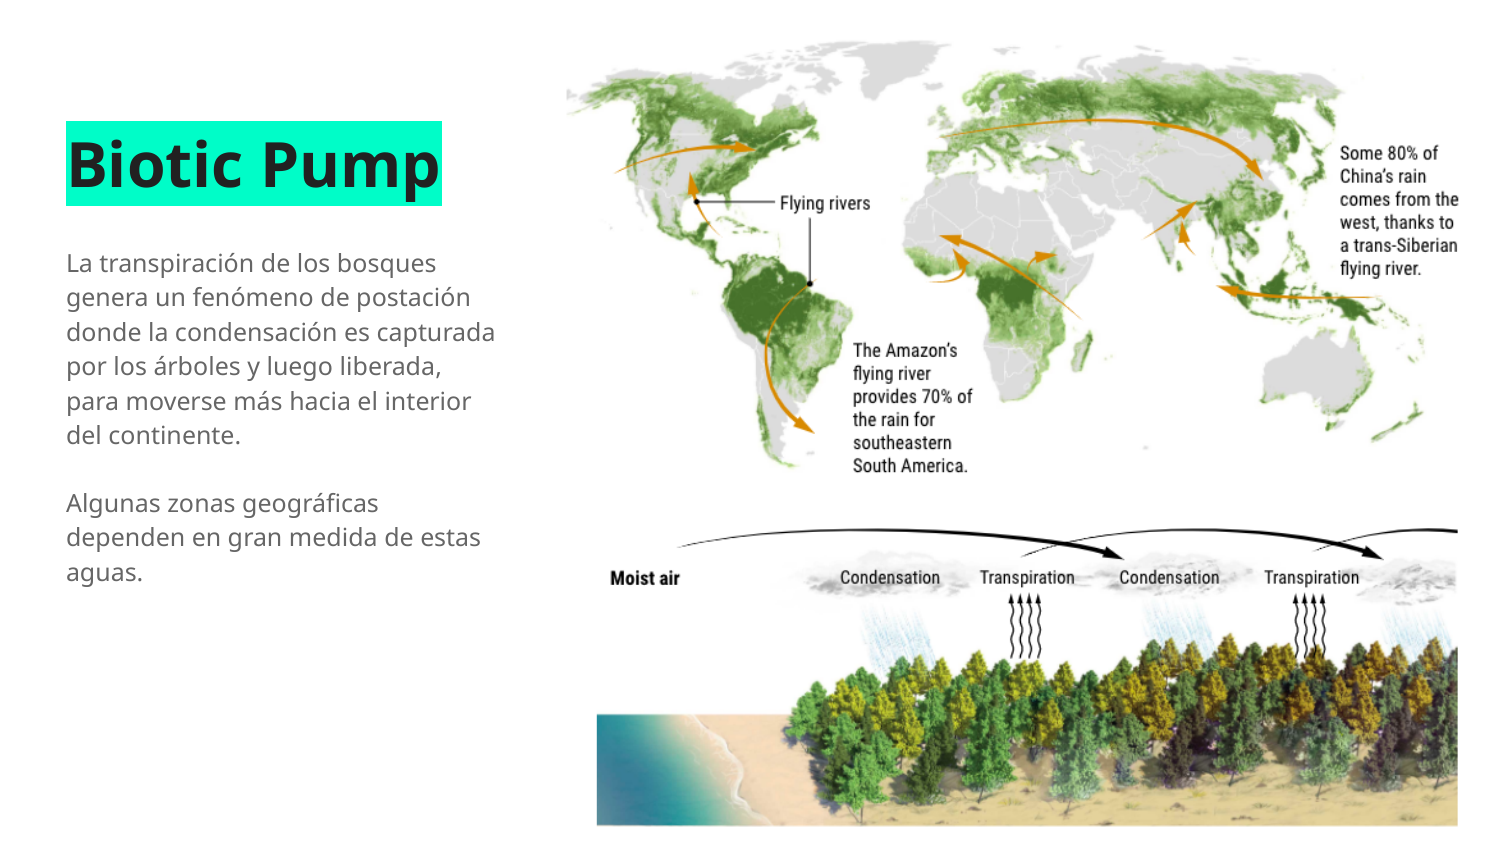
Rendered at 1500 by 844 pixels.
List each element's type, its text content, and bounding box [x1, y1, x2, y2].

picture [536, 24, 1476, 844]
list La transpiración de los bosques genera un fenómeno de postación donde la condensación es capturada por los árboles y luego liberada, para moverse más hacia el interior del continente. Algunas zonas geográficas dependen en gran medida de estas aguas. [51, 227, 512, 750]
title Biotic Pump [51, 91, 512, 216]
